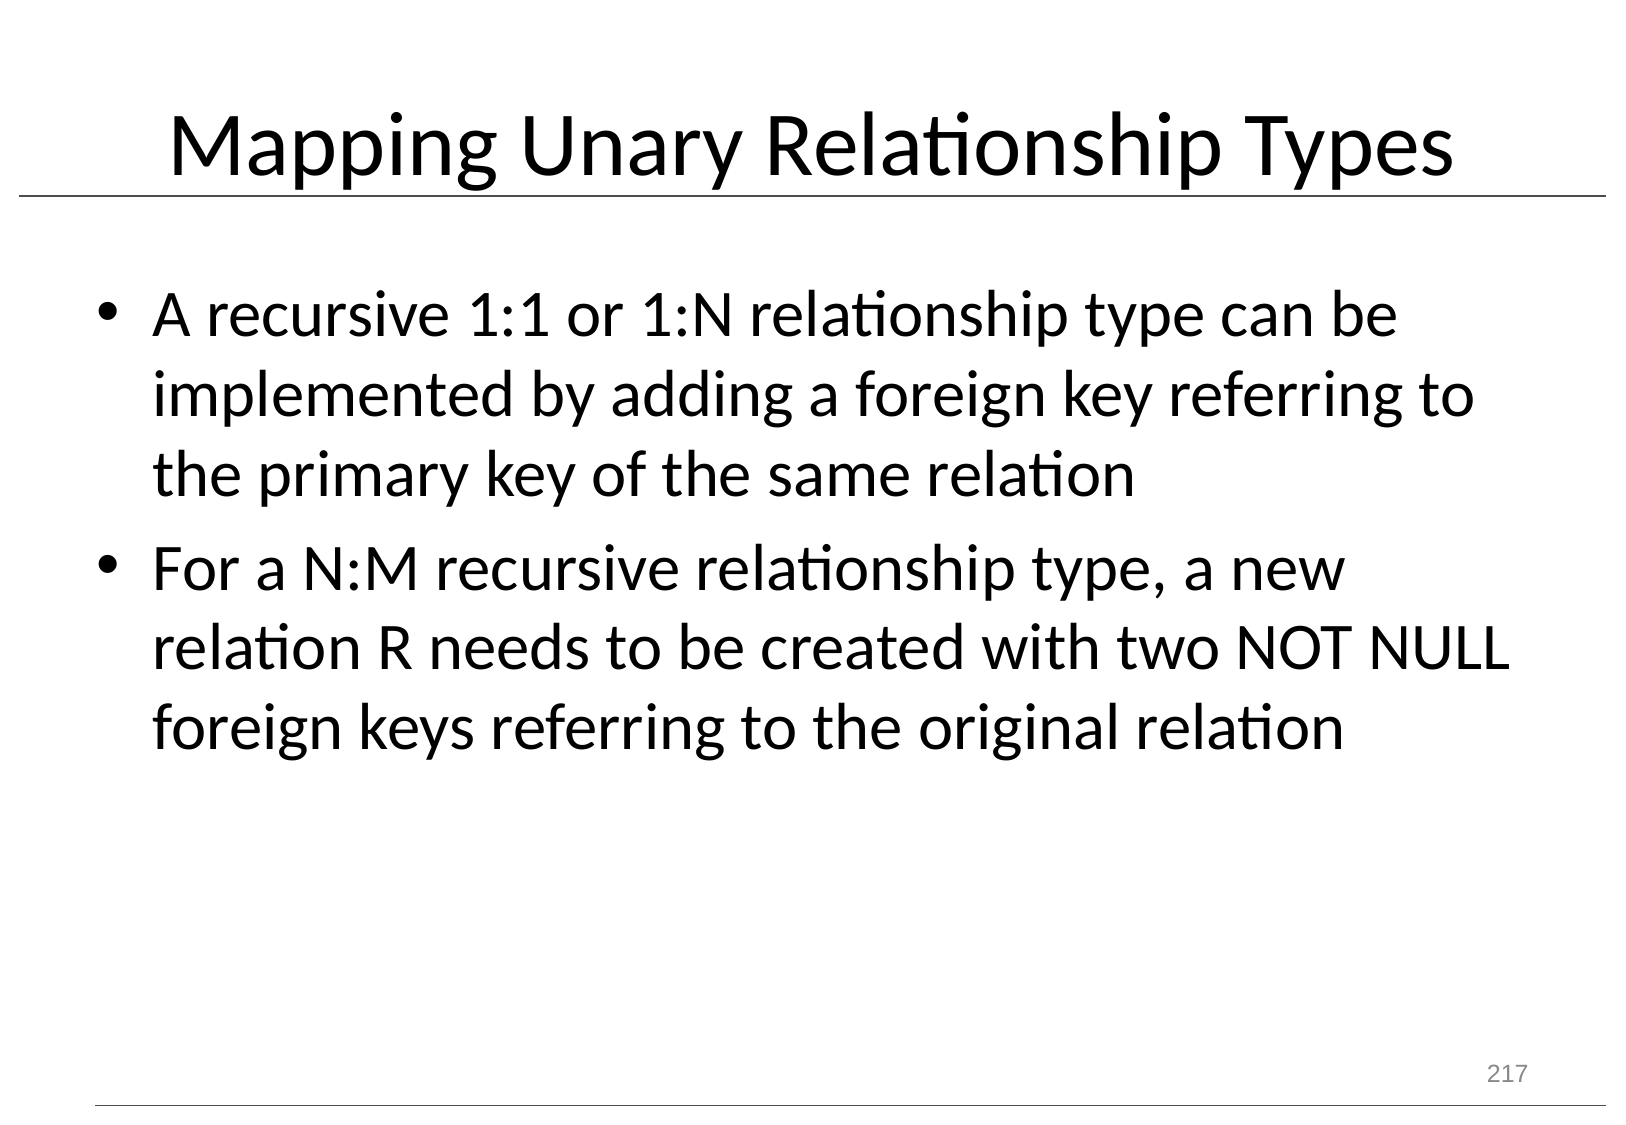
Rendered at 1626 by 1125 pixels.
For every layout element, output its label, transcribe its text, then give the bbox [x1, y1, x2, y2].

title Mapping Unary Relationship Types [81, 45, 1544, 233]
list A recursive 1:1 or 1:N relationship type can be implemented by adding a foreign key referring to the primary key of the same relation For a N:M recursive relationship type, a new relation R needs to be created with two NOT NULL foreign keys referring to the original relation [81, 262, 1544, 1005]
slide_number 217 [1164, 1042, 1544, 1103]
